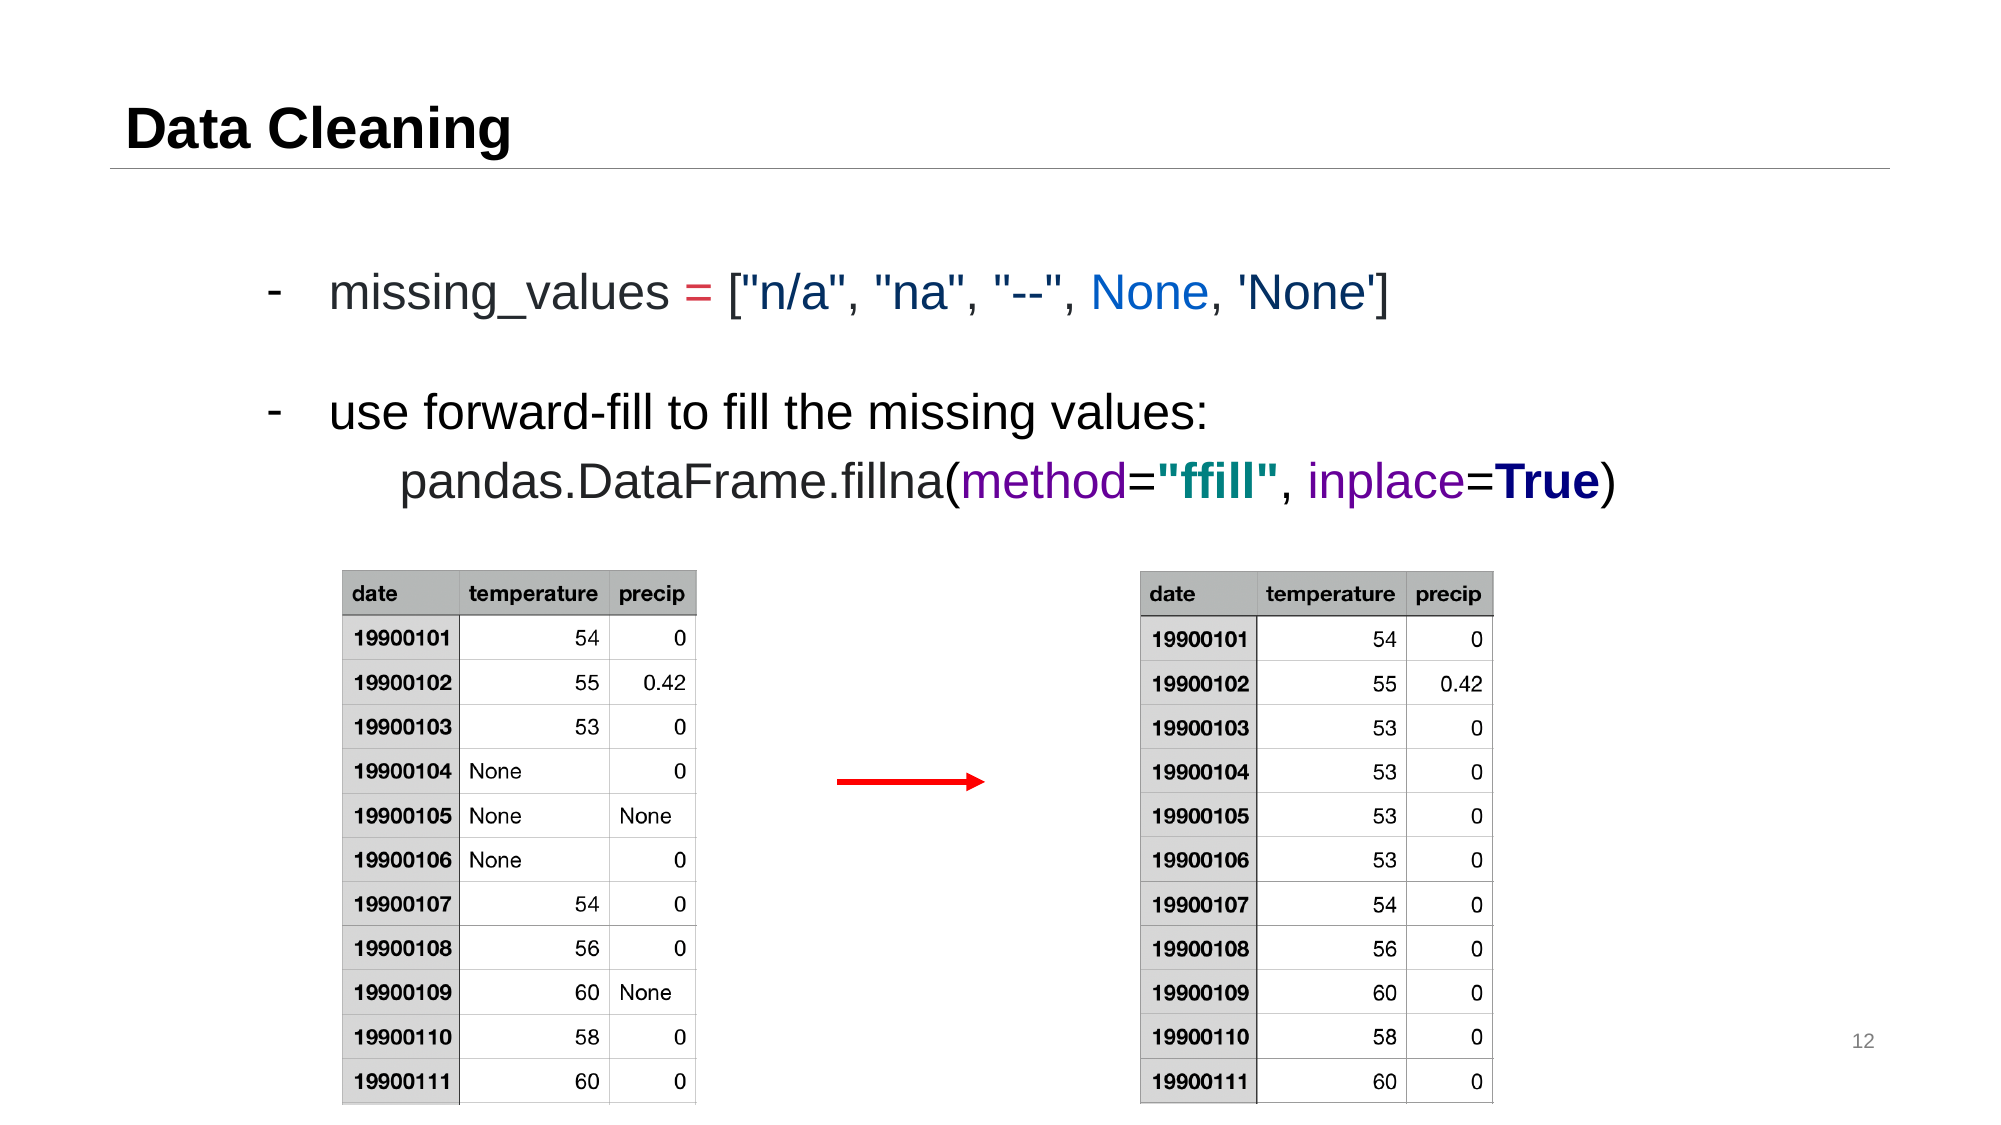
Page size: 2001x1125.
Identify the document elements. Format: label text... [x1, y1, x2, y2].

slide_number 12 [1498, 1023, 1890, 1058]
title Data Cleaning [109, 0, 1890, 169]
text_box missing_values = ["n/a", "na", "--", None, 'None'] use forward-fill to fill the missing values: pandas.DataFrame.fillna(method="ffill", inplace=True) [238, 199, 1762, 588]
picture [1135, 567, 1494, 1104]
picture [339, 566, 698, 1105]
